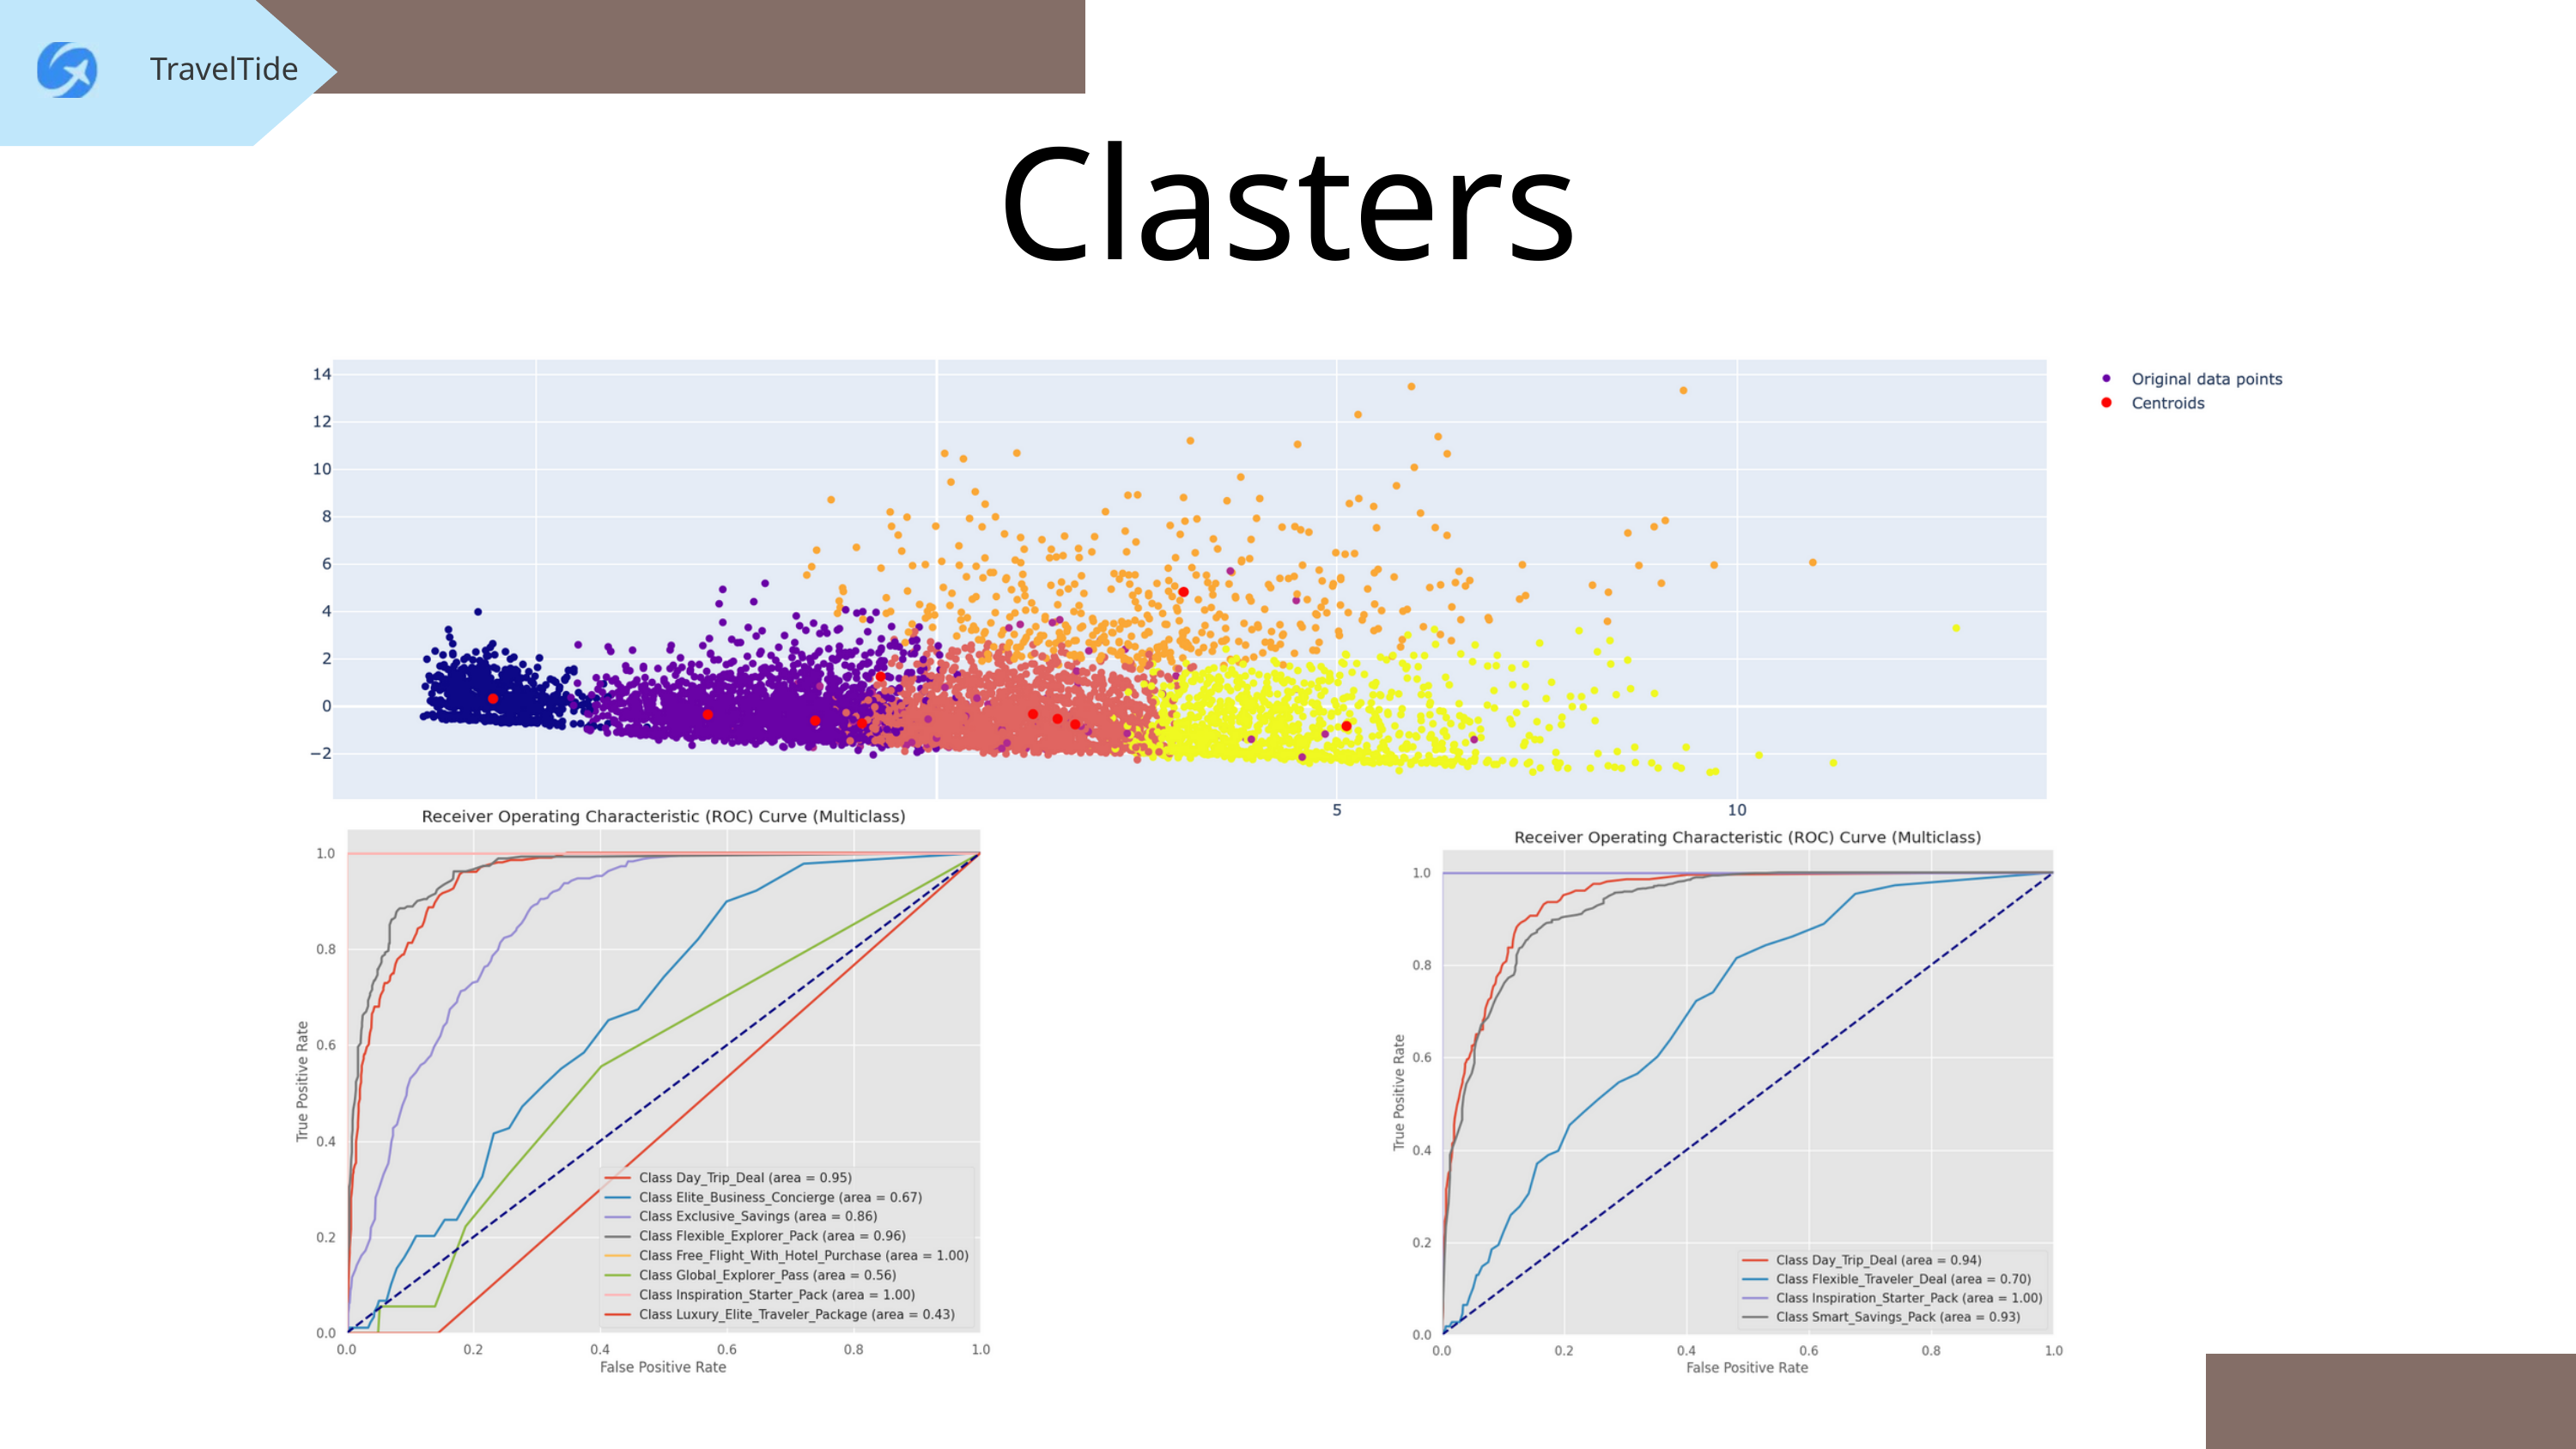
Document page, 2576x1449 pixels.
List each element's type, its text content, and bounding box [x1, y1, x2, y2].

text_box [289, 308, 2287, 856]
text_box Clasters [144, 135, 2432, 291]
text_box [2206, 1353, 2576, 1449]
text_box [1386, 823, 2071, 1384]
text_box [289, 802, 999, 1384]
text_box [0, 0, 1085, 147]
